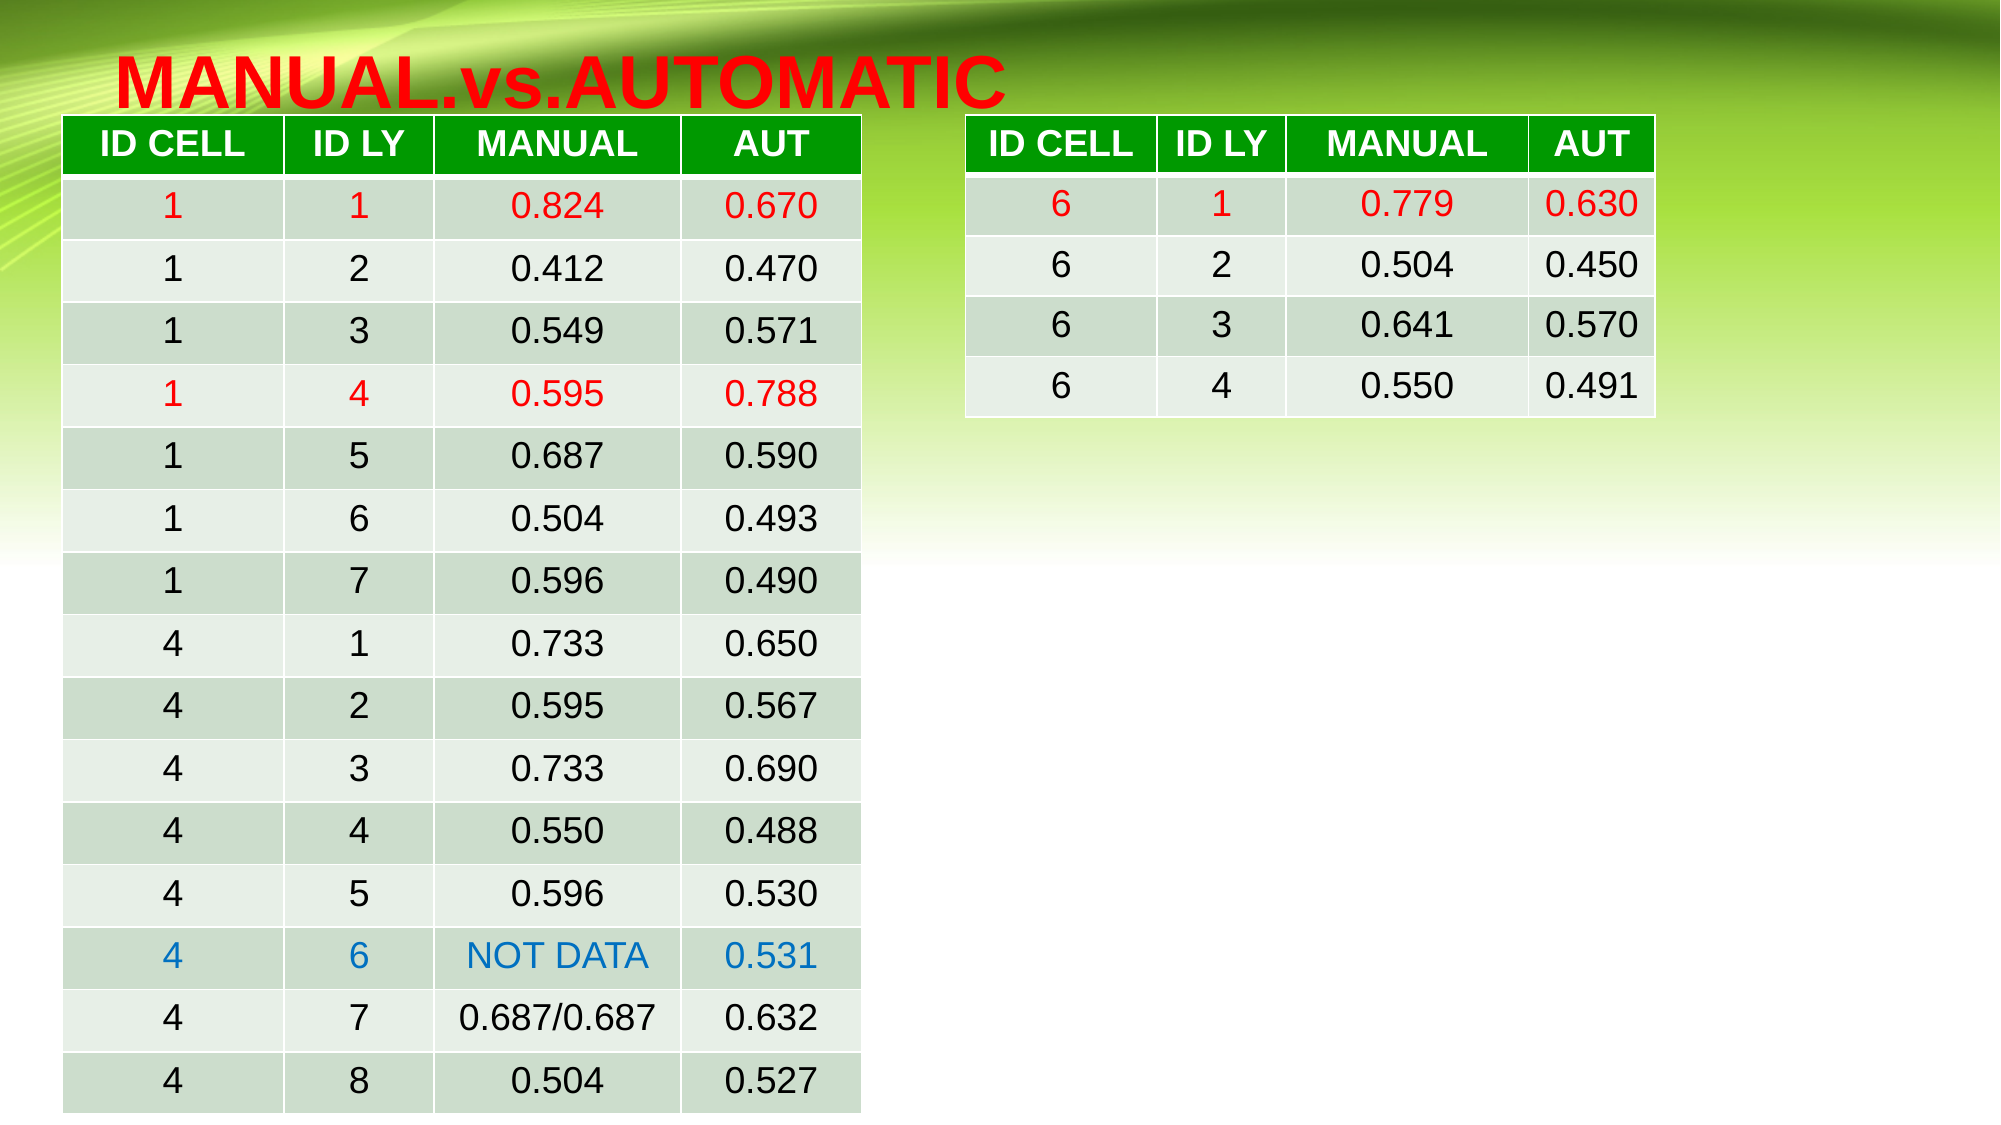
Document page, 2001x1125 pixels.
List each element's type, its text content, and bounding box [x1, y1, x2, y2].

table_cell 0.641 [1287, 297, 1528, 356]
table_cell 6 [966, 237, 1156, 295]
table_cell 0.630 [1529, 178, 1654, 235]
picture [0, 0, 2000, 1125]
table_cell 0.590 [682, 428, 861, 489]
table_cell 0.493 [682, 490, 861, 551]
table_cell 1 [1158, 178, 1285, 235]
table_cell 4 [63, 990, 283, 1051]
table_cell 0.595 [435, 678, 680, 739]
table_cell 0.570 [1529, 297, 1654, 356]
table_cell 7 [285, 553, 433, 614]
table_cell 0.595 [435, 365, 680, 426]
table_header ID LY [285, 116, 433, 174]
table_cell 6 [966, 357, 1156, 416]
table_cell 5 [285, 865, 433, 926]
table_cell 8 [285, 1053, 433, 1113]
table_cell 4 [63, 1053, 283, 1113]
table_cell 2 [1158, 237, 1285, 295]
table_cell 1 [63, 303, 283, 364]
table_cell 0.779 [1287, 178, 1528, 235]
table_header ID LY [1158, 116, 1285, 172]
table_cell 1 [285, 180, 433, 239]
table_cell 0.527 [682, 1053, 861, 1113]
table_cell 0.567 [682, 678, 861, 739]
table_cell 0.550 [435, 803, 680, 864]
table_cell 1 [285, 615, 433, 676]
table_cell 6 [285, 928, 433, 989]
table_cell 0.504 [1287, 237, 1528, 295]
table_header MANUAL [435, 116, 680, 174]
table_cell 0.690 [682, 740, 861, 801]
table_cell 0.490 [682, 553, 861, 614]
table_cell 0.571 [682, 303, 861, 364]
table_cell 1 [63, 180, 283, 239]
table_cell 1 [63, 428, 283, 489]
table_header MANUAL [1287, 116, 1528, 172]
table_header AUT [1529, 116, 1654, 172]
table_cell 1 [63, 365, 283, 426]
table_cell 4 [1158, 357, 1285, 416]
table_cell 0.824 [435, 180, 680, 239]
table_header AUT [682, 116, 861, 174]
table_cell 4 [63, 678, 283, 739]
table_cell 4 [63, 740, 283, 801]
table_cell 0.488 [682, 803, 861, 864]
table_cell 0.550 [1287, 357, 1528, 416]
table_cell 6 [285, 490, 433, 551]
table_cell 4 [63, 865, 283, 926]
table_cell 0.504 [435, 1053, 680, 1113]
table_cell 0.530 [682, 865, 861, 926]
table_cell 0.650 [682, 615, 861, 676]
table_cell 7 [285, 990, 433, 1051]
table_cell 0.687/0.687 [435, 990, 680, 1051]
table_cell 0.412 [435, 241, 680, 301]
table_cell 0.788 [682, 365, 861, 426]
table_cell 1 [63, 490, 283, 551]
table_cell 0.733 [435, 615, 680, 676]
table_cell 3 [1158, 297, 1285, 356]
table_cell 3 [285, 303, 433, 364]
table_cell 1 [63, 553, 283, 614]
table_header ID CELL [966, 116, 1156, 172]
table_cell 4 [285, 365, 433, 426]
title MANUAL.vs.AUTOMATIC [99, 30, 1901, 127]
table_cell 1 [63, 241, 283, 301]
table_cell 3 [285, 740, 433, 801]
table_cell 5 [285, 428, 433, 489]
table_cell 0.531 [682, 928, 861, 989]
table_cell 6 [966, 178, 1156, 235]
table_cell 0.470 [682, 241, 861, 301]
table_cell 0.632 [682, 990, 861, 1051]
table_cell 2 [285, 241, 433, 301]
table_cell 0.549 [435, 303, 680, 364]
table_cell 0.733 [435, 740, 680, 801]
table_cell 0.687 [435, 428, 680, 489]
table_cell 4 [63, 803, 283, 864]
table_cell 0.504 [435, 490, 680, 551]
table_cell 2 [285, 678, 433, 739]
table_cell 4 [285, 803, 433, 864]
table_cell 0.596 [435, 553, 680, 614]
table_cell 4 [63, 615, 283, 676]
table_cell 0.450 [1529, 237, 1654, 295]
table_cell NOT DATA [435, 928, 680, 989]
table_cell 0.670 [682, 180, 861, 239]
table_cell 6 [966, 297, 1156, 356]
table_cell 4 [63, 928, 283, 989]
table_cell 0.491 [1529, 357, 1654, 416]
table_header ID CELL [63, 116, 283, 174]
table_cell 0.596 [435, 865, 680, 926]
